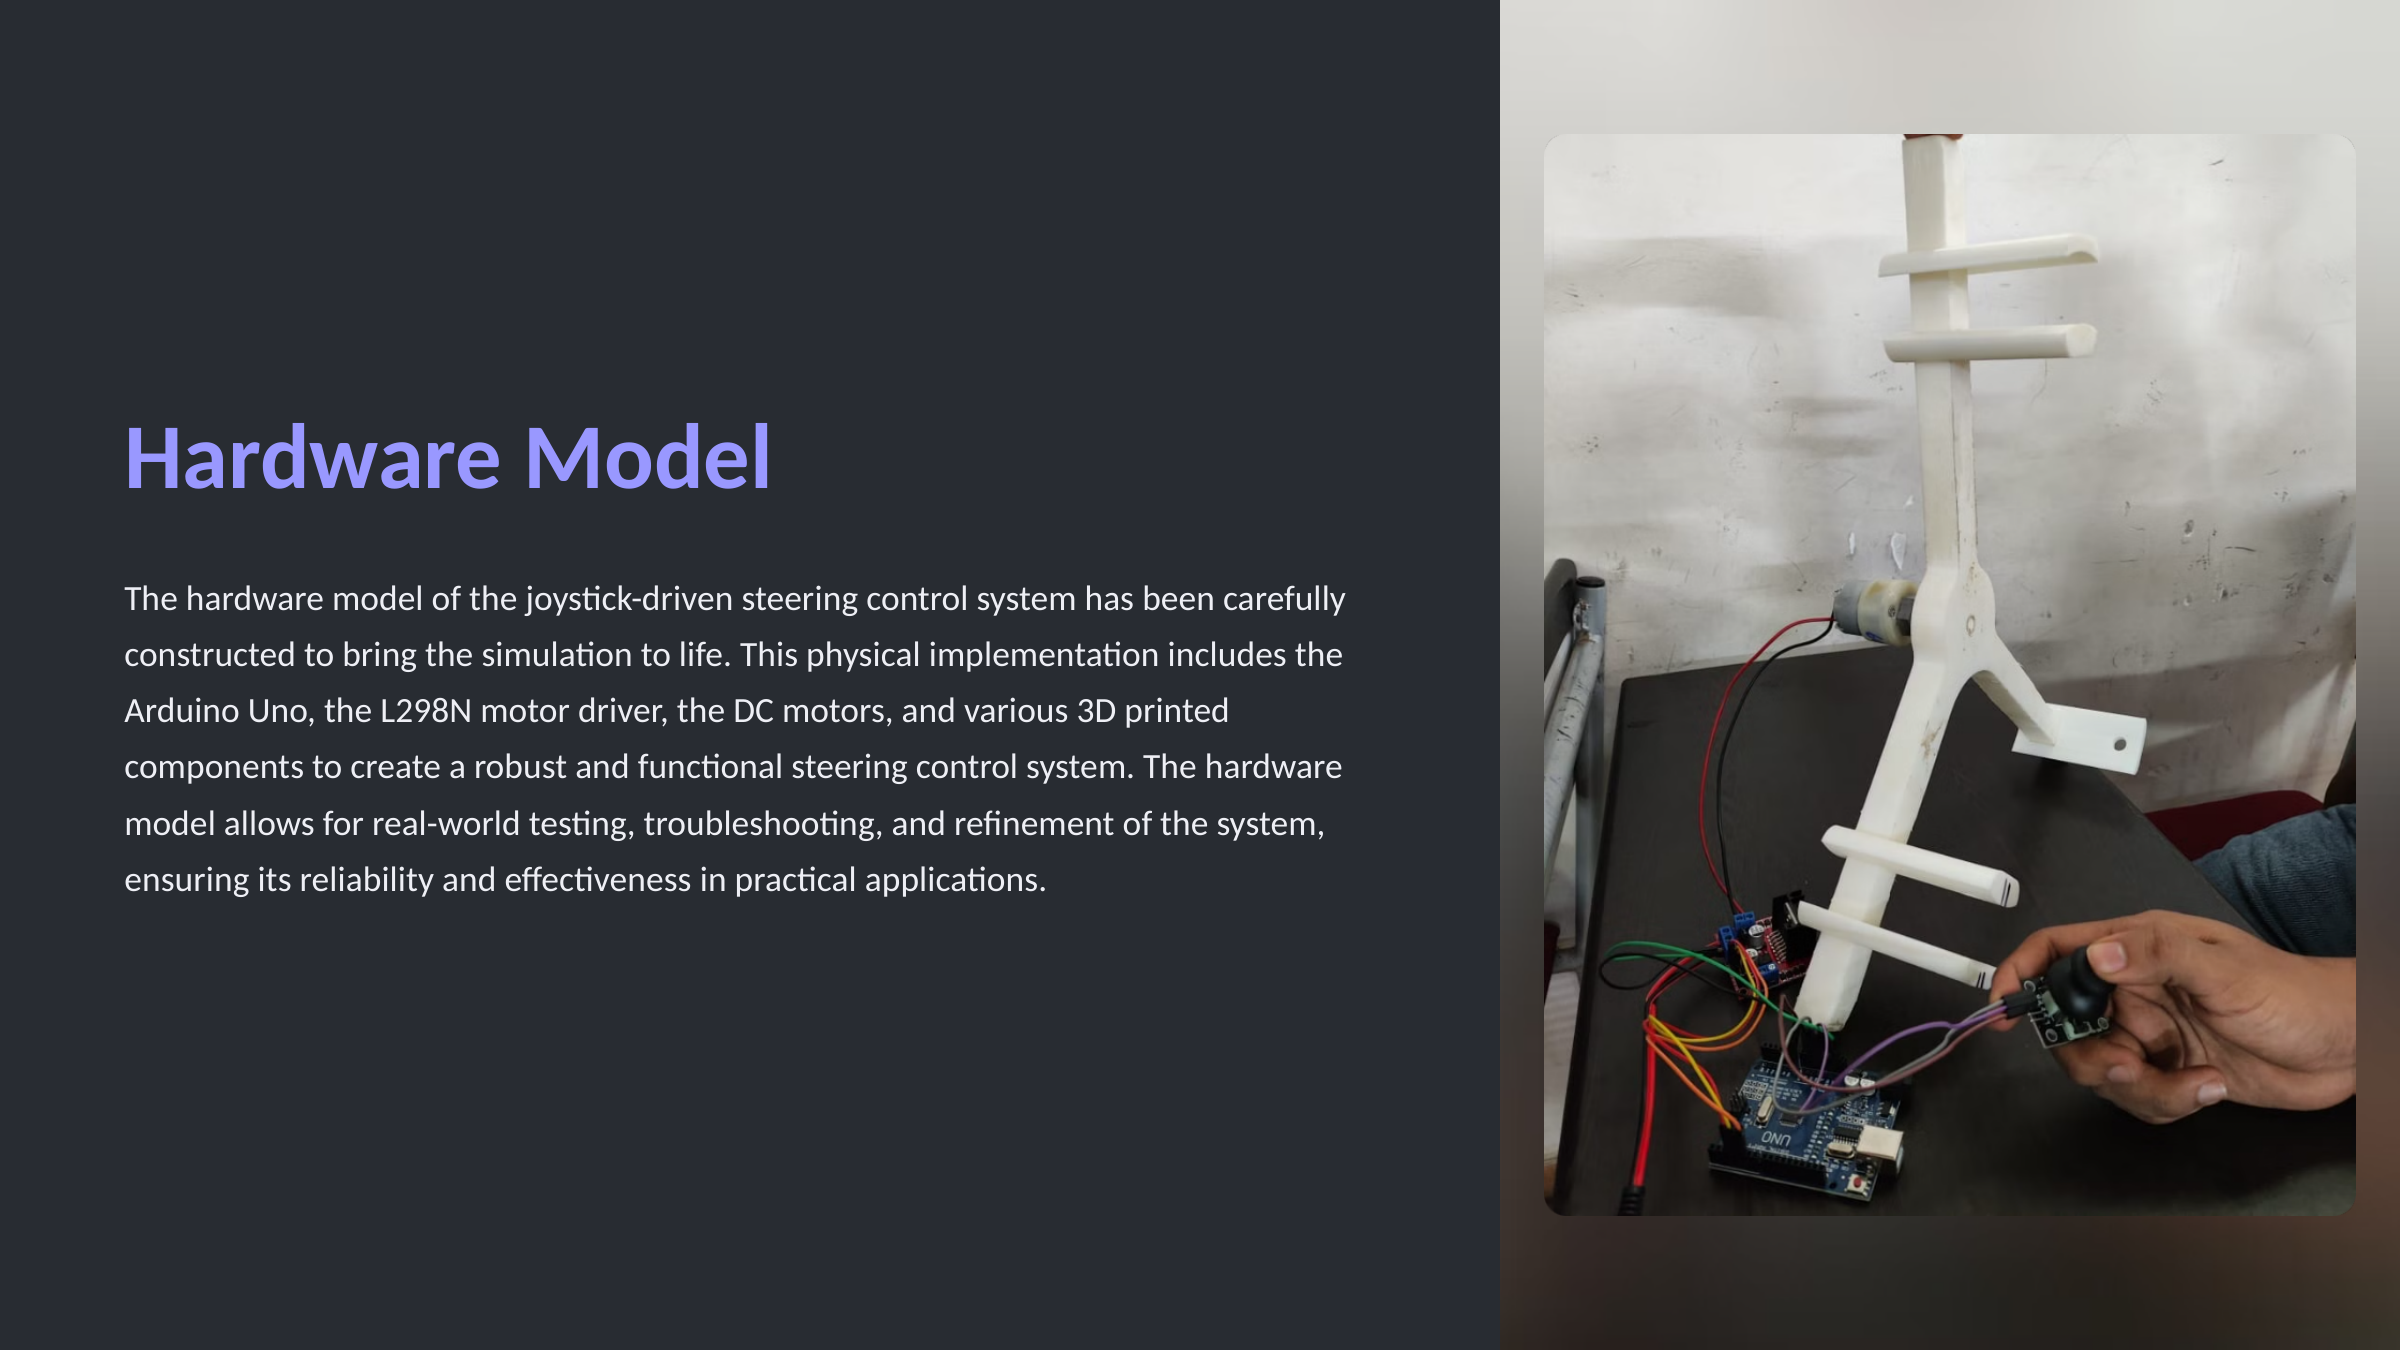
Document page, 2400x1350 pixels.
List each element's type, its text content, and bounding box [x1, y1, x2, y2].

text_box The hardware model of the joystick-driven steering control system has been carefully constructed to bring the simulation to life. This physical implementation includes the Arduino Uno, the L298N motor driver, the DC motors, and various 3D printed components to create a robust and functional steering control system. The hardware model allows for real-world testing, troubleshooting, and refinement of the system, ensuring its reliability and effectiveness in practical applications. [124, 560, 1376, 960]
picture [1499, 0, 2400, 1350]
text_box Hardware Model [124, 390, 1060, 508]
